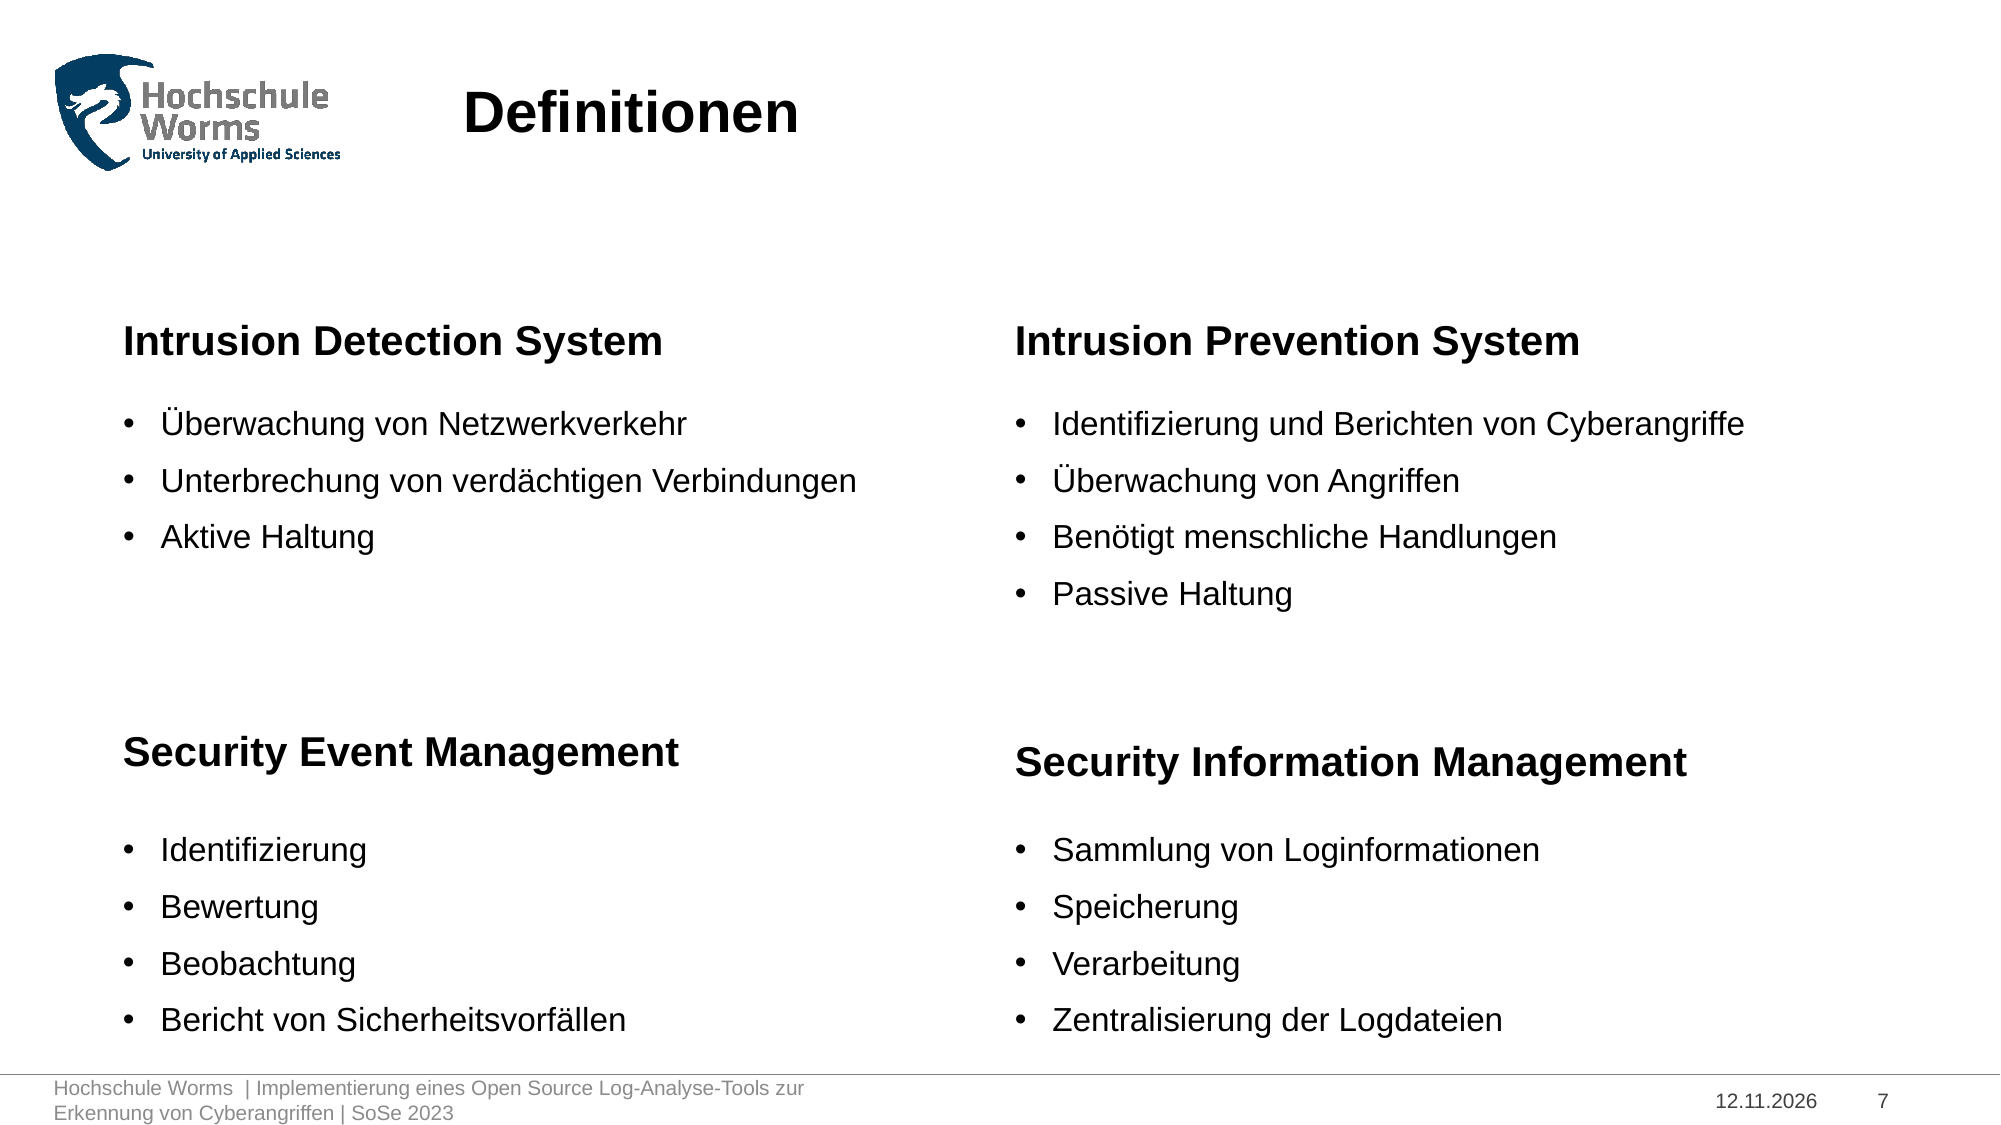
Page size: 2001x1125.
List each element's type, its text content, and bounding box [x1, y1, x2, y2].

text_box [1021, 562, 1807, 651]
title Definitionen [448, 55, 1863, 172]
list Identifizierung und Berichten von Cyberangriffe Überwachung von Angriffen Benötigt menschliche Handlungen Passive Haltung [999, 399, 1836, 661]
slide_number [1693, 1074, 1833, 1125]
text_box Identifizierung Bewertung Beobachtung Bericht von Sicherheitsvorfällen [108, 825, 944, 1055]
list Intrusion Detection System [108, 267, 944, 373]
footer Hochschule Worms | Implementierung eines Open Source Log-Analyse-Tools zur Erkennung von Cyberangriffen | SoSe 2023 [38, 1074, 839, 1125]
text_box Security Event Management [108, 678, 944, 784]
list Überwachung von Netzwerkverkehr Unterbrechung von verdächtigen Verbindungen Aktive Haltung [108, 399, 944, 651]
text_box Sammlung von Loginformationen Speicherung Verarbeitung Zentralisierung der Logdateien [999, 825, 1836, 1059]
picture [55, 54, 340, 171]
text_box Security Information Management [999, 687, 1836, 793]
slide_number 7 [1862, 1074, 1943, 1125]
list Intrusion Prevention System [999, 267, 1836, 373]
